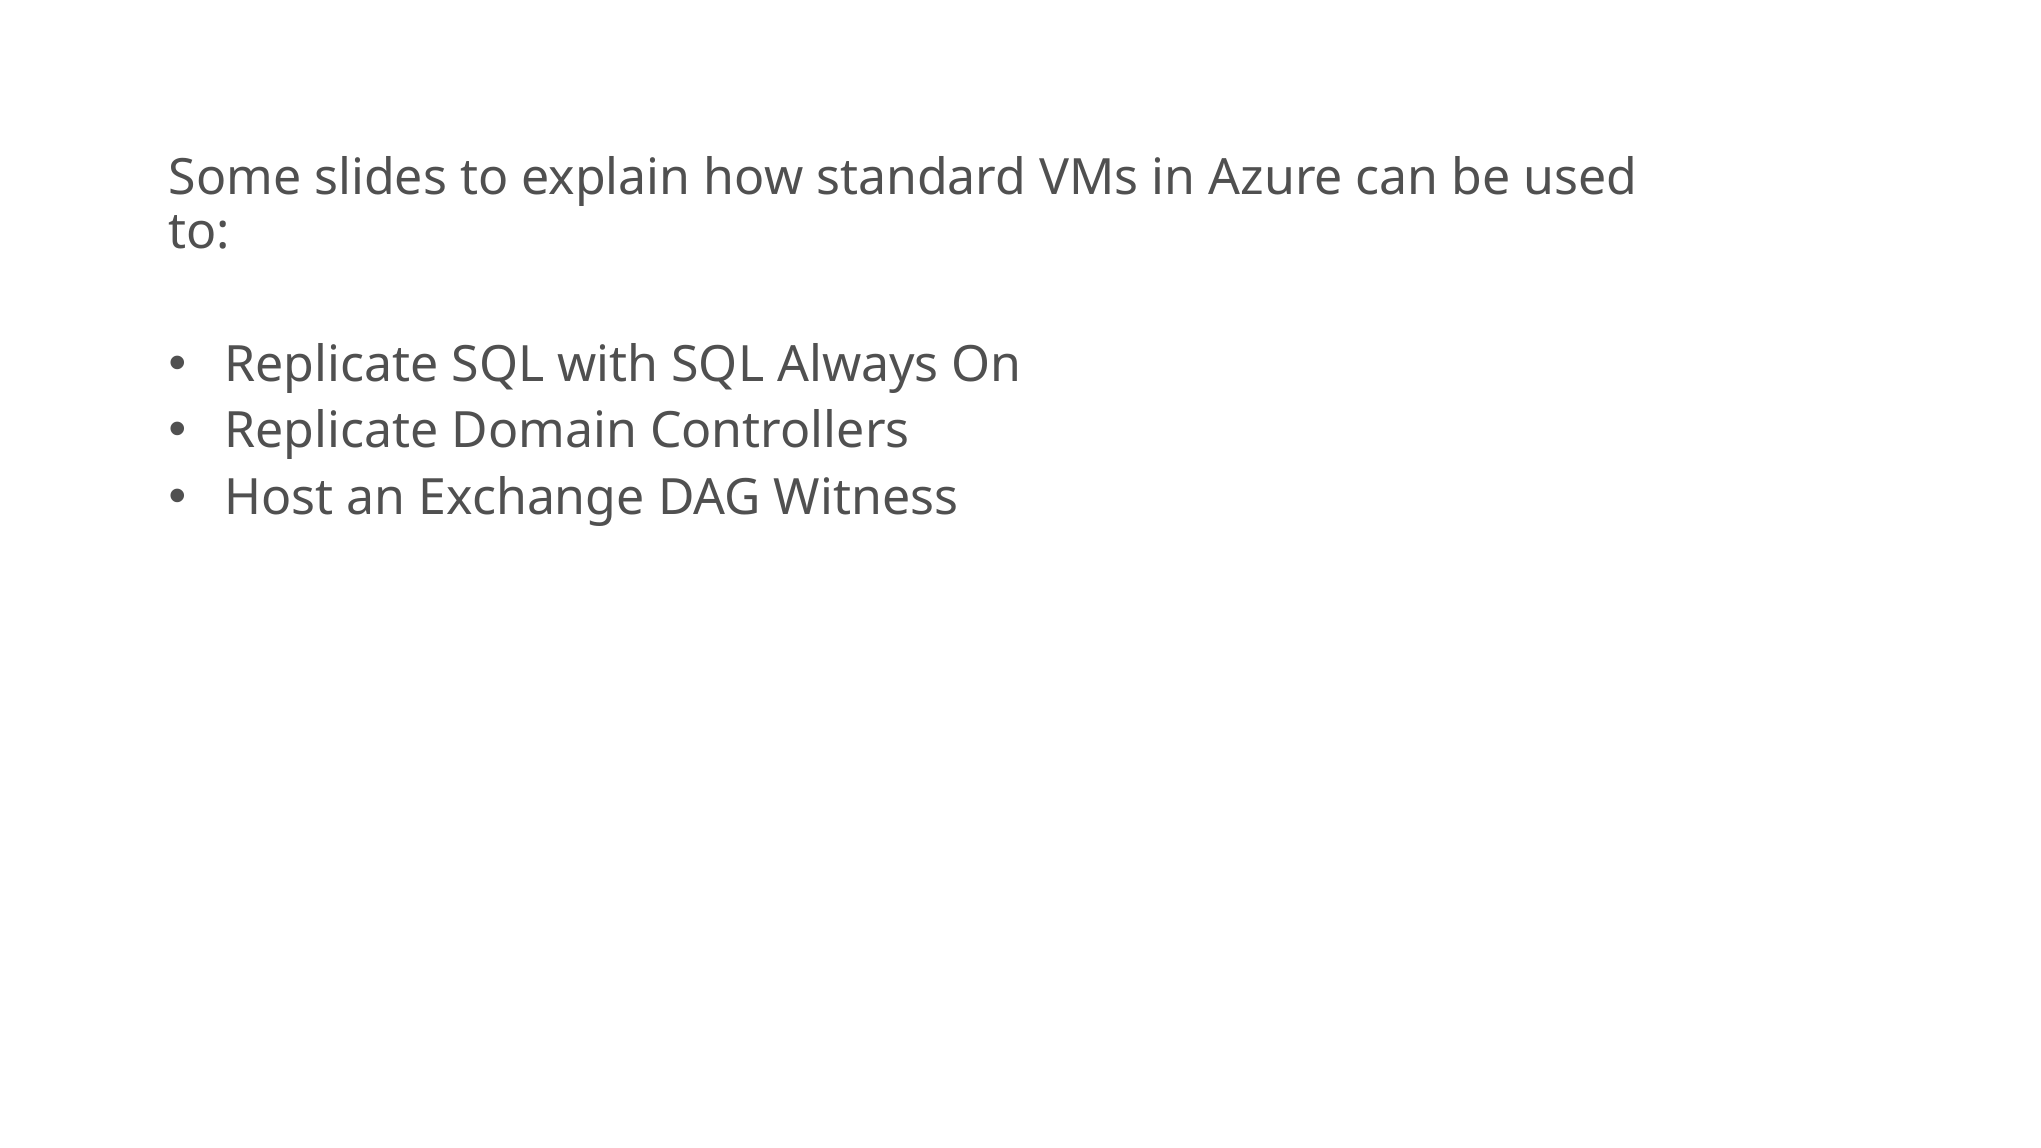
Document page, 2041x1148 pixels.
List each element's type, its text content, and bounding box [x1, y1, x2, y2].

text_box Some slides to explain how standard VMs in Azure can be used to: Replicate SQL with SQL Always On Replicate Domain Controllers Host an Exchange DAG Witness [138, 127, 1700, 549]
